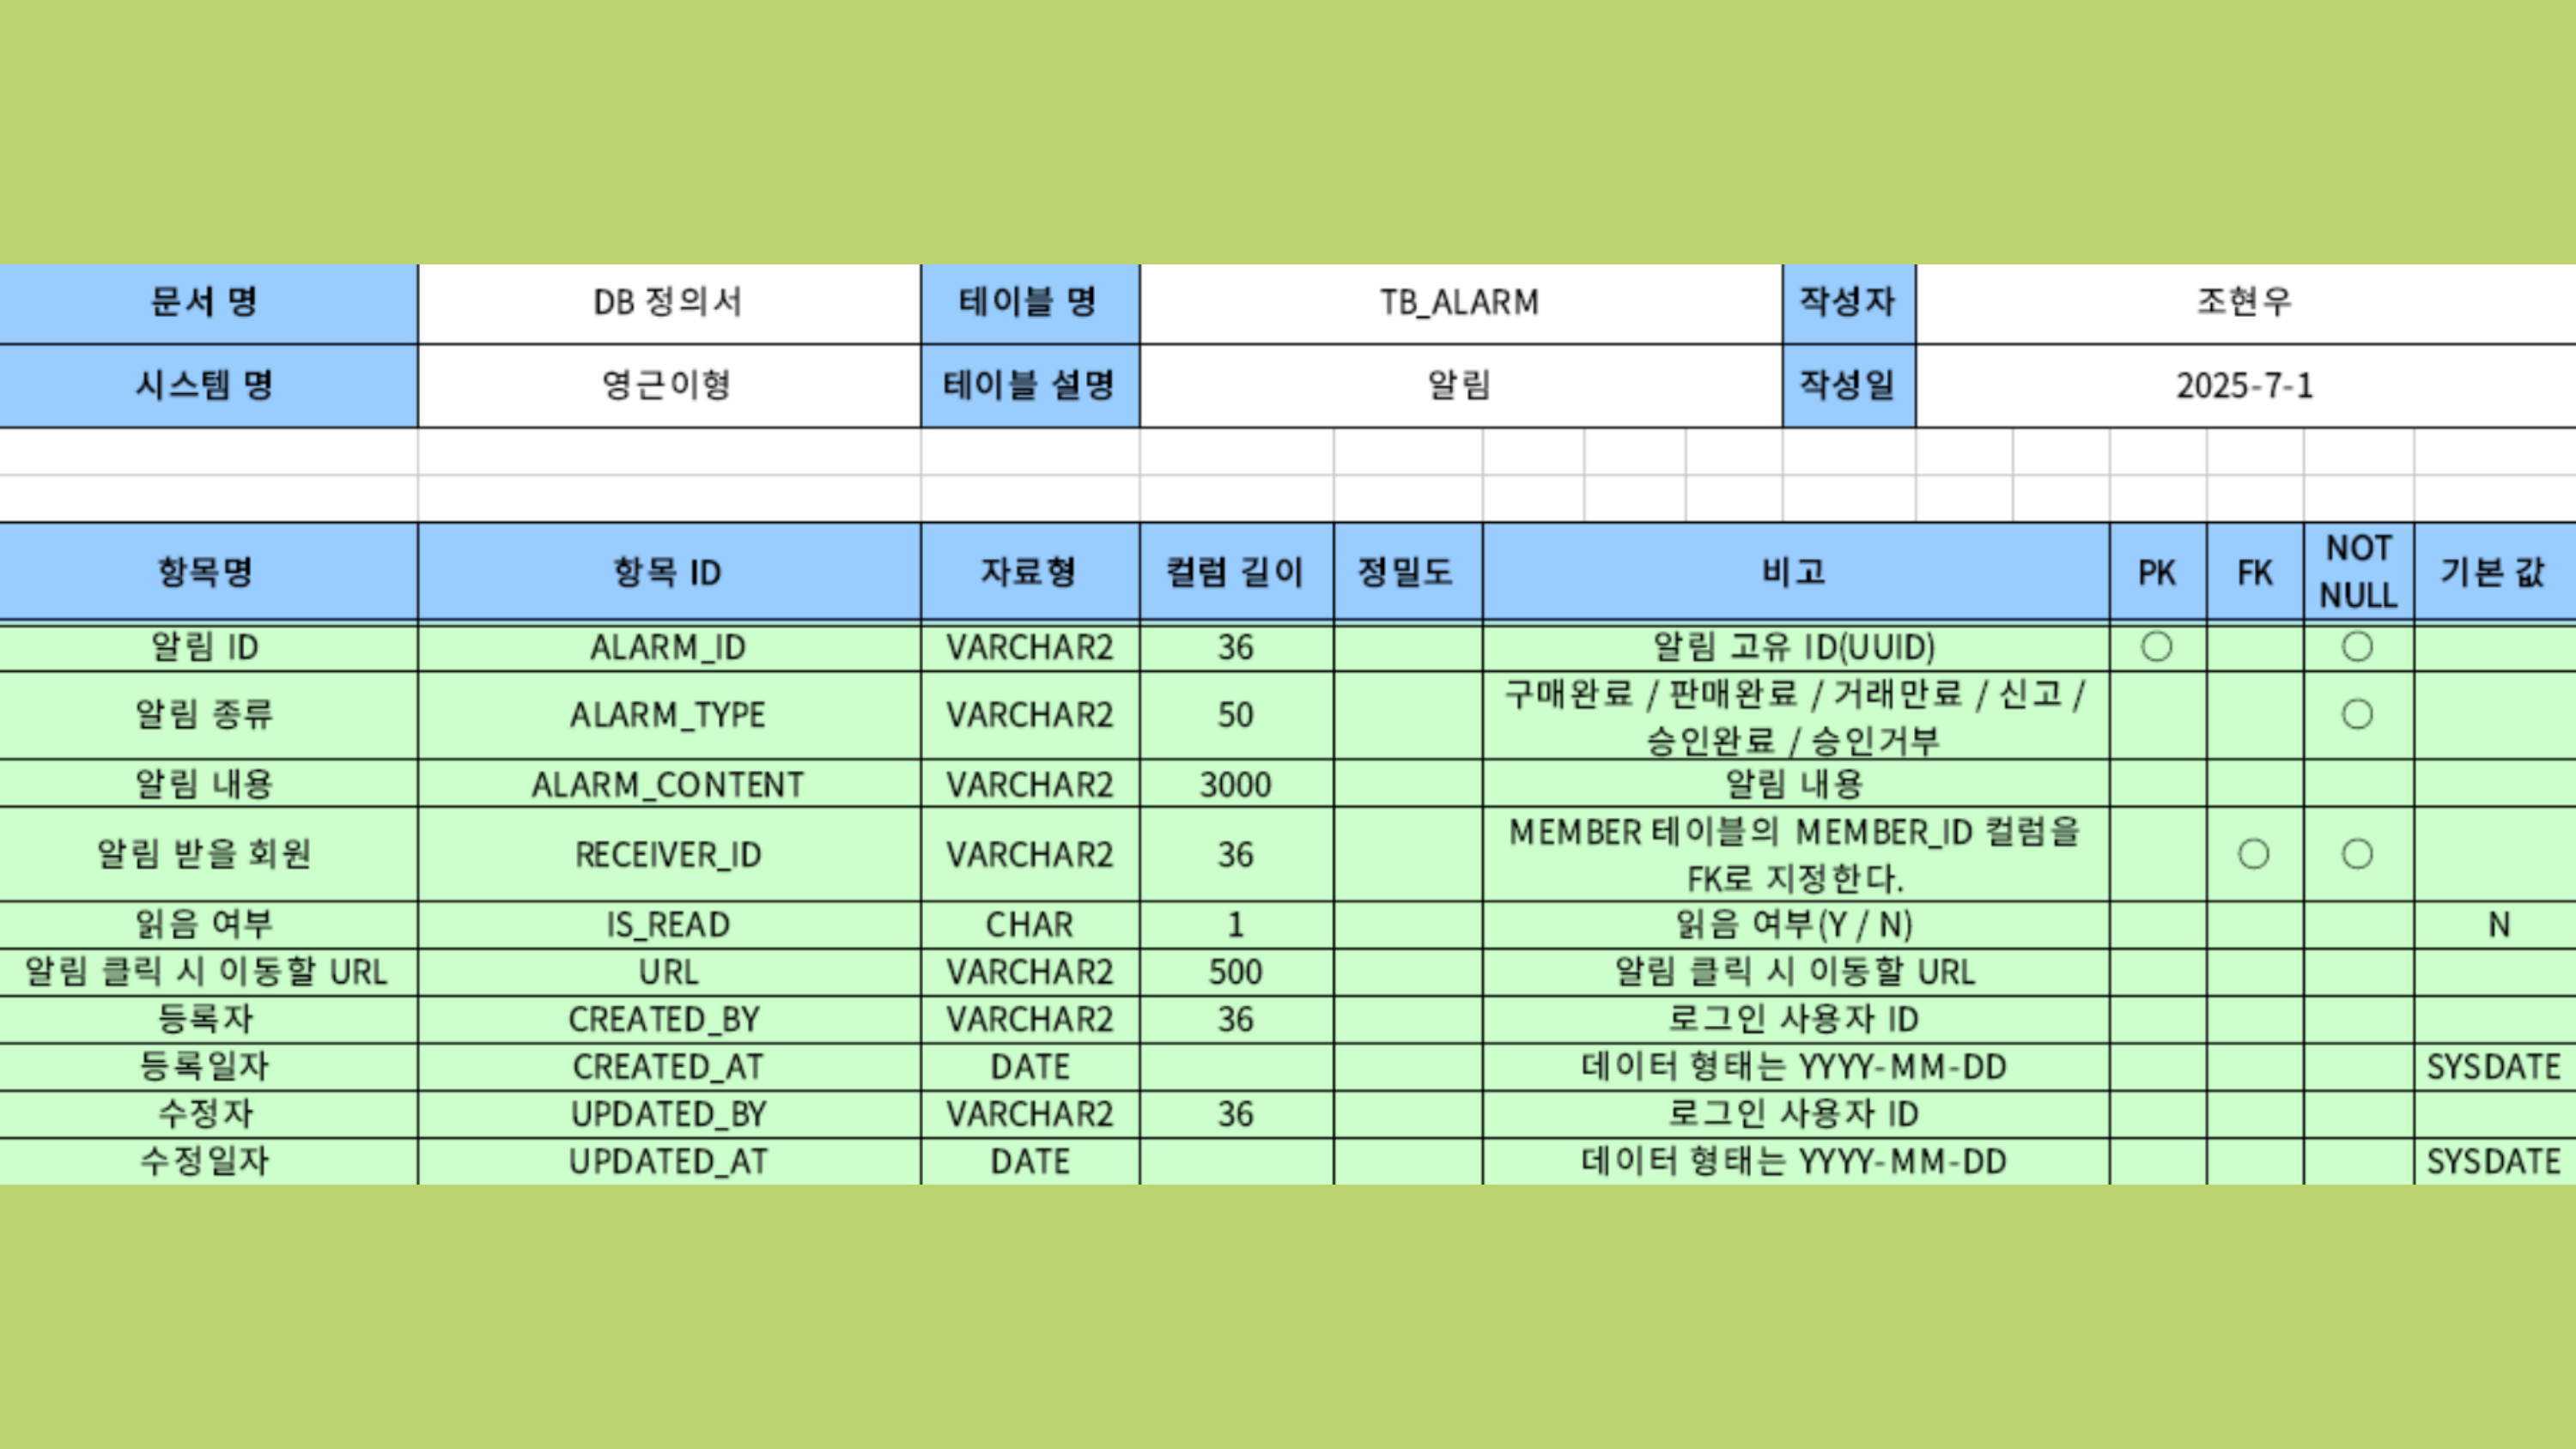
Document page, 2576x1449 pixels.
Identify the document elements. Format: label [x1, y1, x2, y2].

picture [0, 264, 2576, 1185]
